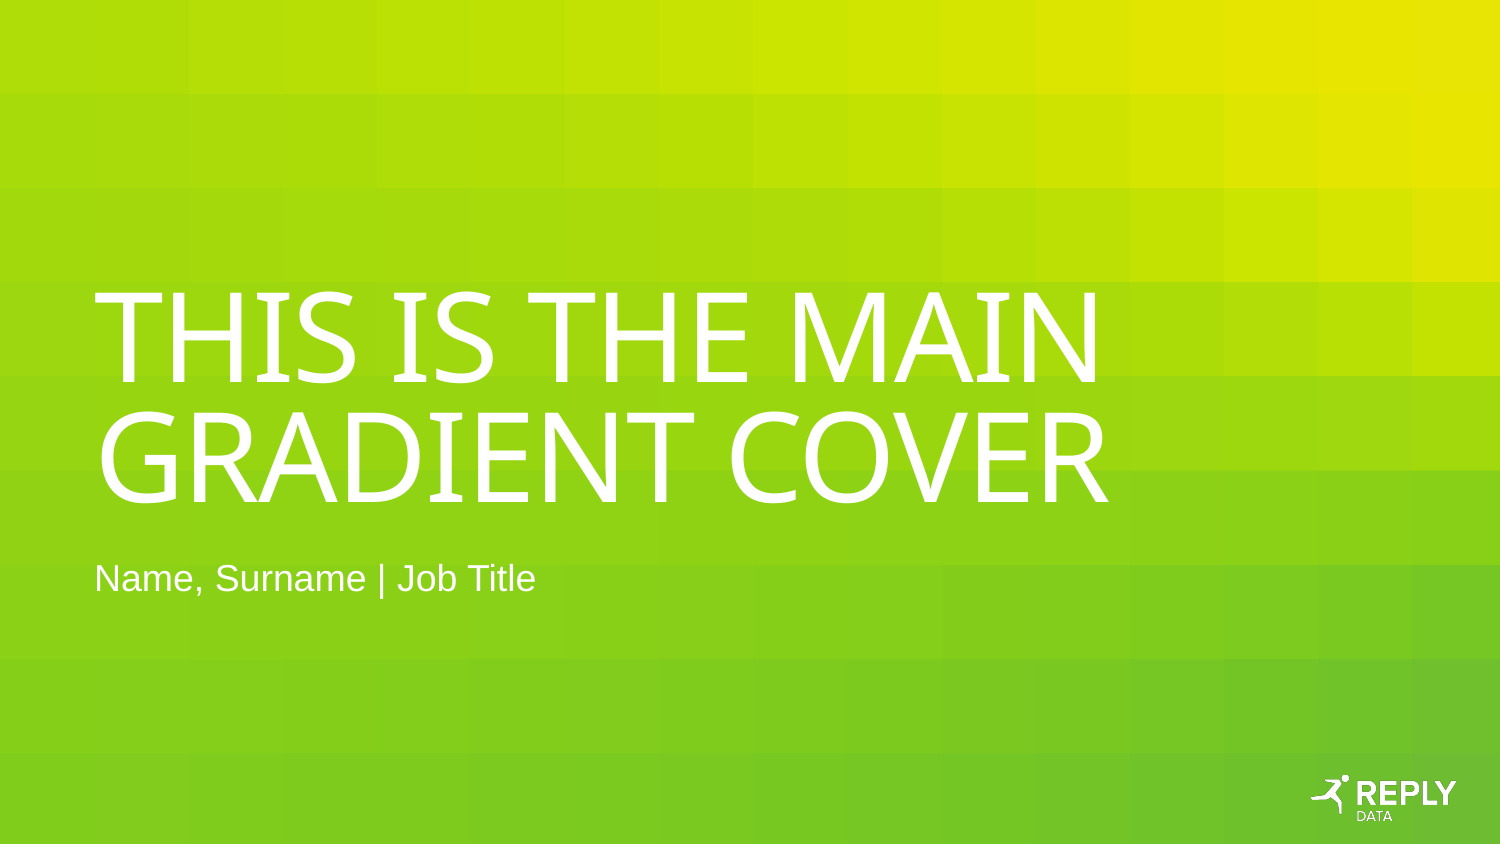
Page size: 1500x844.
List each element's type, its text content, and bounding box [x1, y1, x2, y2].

subtitle Name, Surname | Job Title [94, 553, 1339, 608]
title THIS IS THE MAIN GRADIENT COVER [94, 131, 1339, 527]
picture [0, 0, 1500, 844]
